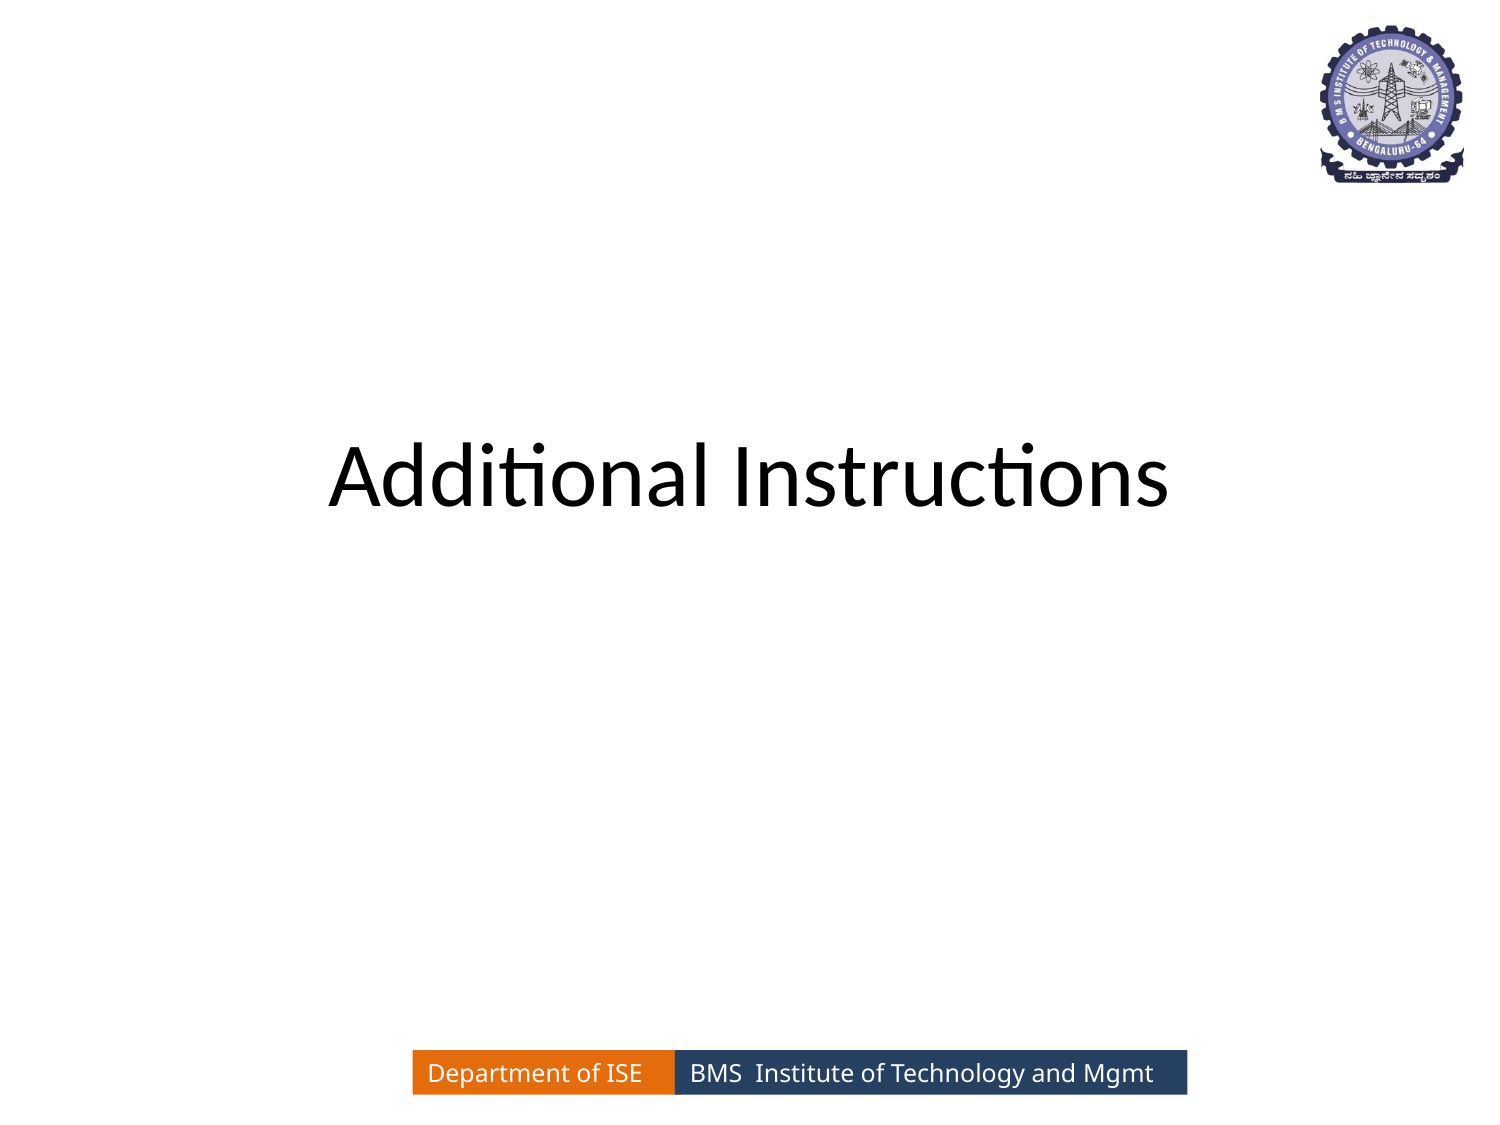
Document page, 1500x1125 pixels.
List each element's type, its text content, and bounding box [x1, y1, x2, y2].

title Additional Instructions [112, 349, 1388, 591]
picture [1287, 0, 1500, 213]
